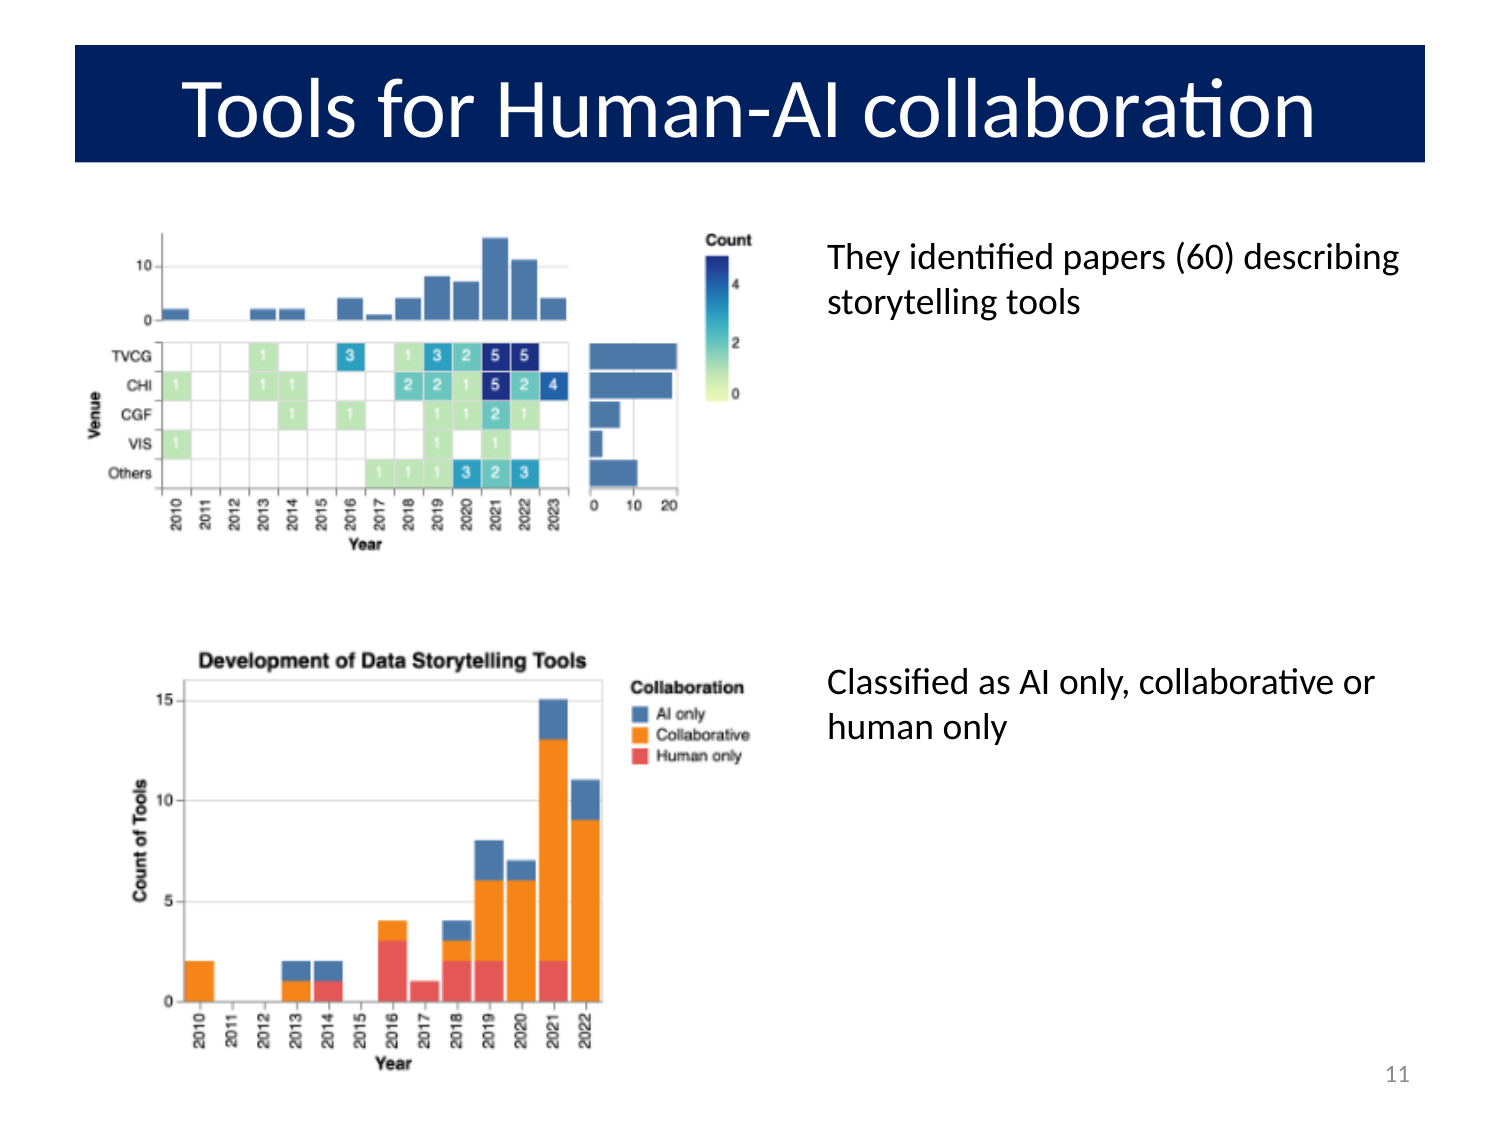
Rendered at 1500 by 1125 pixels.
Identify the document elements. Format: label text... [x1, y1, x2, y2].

text_box They identified papers (60) describing storytelling tools [812, 224, 1425, 330]
picture [82, 212, 776, 567]
text_box Classified as AI only, collaborative or human only [812, 649, 1425, 755]
picture [116, 637, 763, 1082]
title Tools for Human-AI collaboration [75, 45, 1425, 163]
slide_number 11 [1074, 1042, 1425, 1103]
